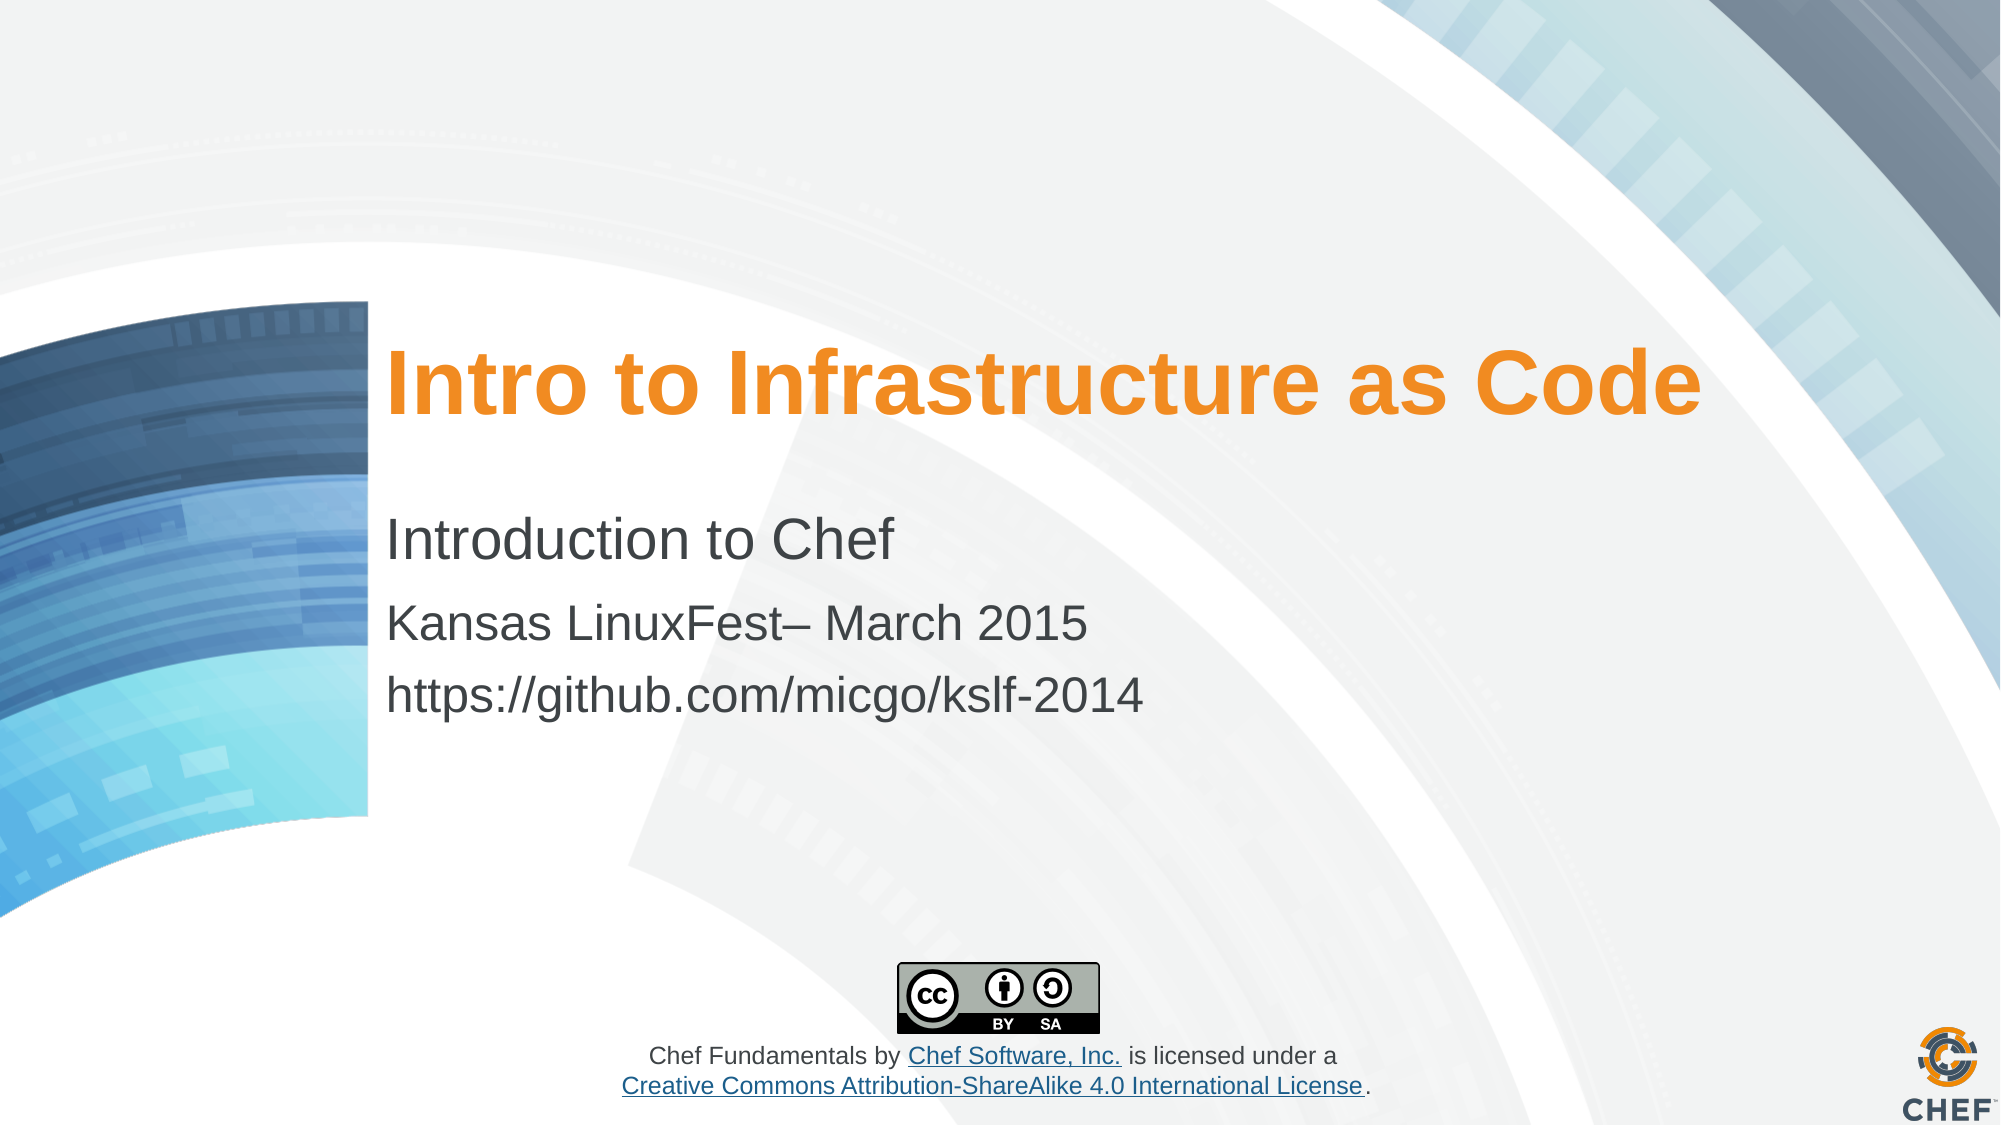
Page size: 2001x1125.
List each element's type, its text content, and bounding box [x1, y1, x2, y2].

list Kansas LinuxFest– March 2015 https://github.com/micgo/kslf-2014 [370, 575, 1721, 667]
title Intro to Infrastructure as Code [370, 302, 1721, 468]
picture [0, 0, 2001, 1125]
subtitle Introduction to Chef [370, 494, 1721, 575]
